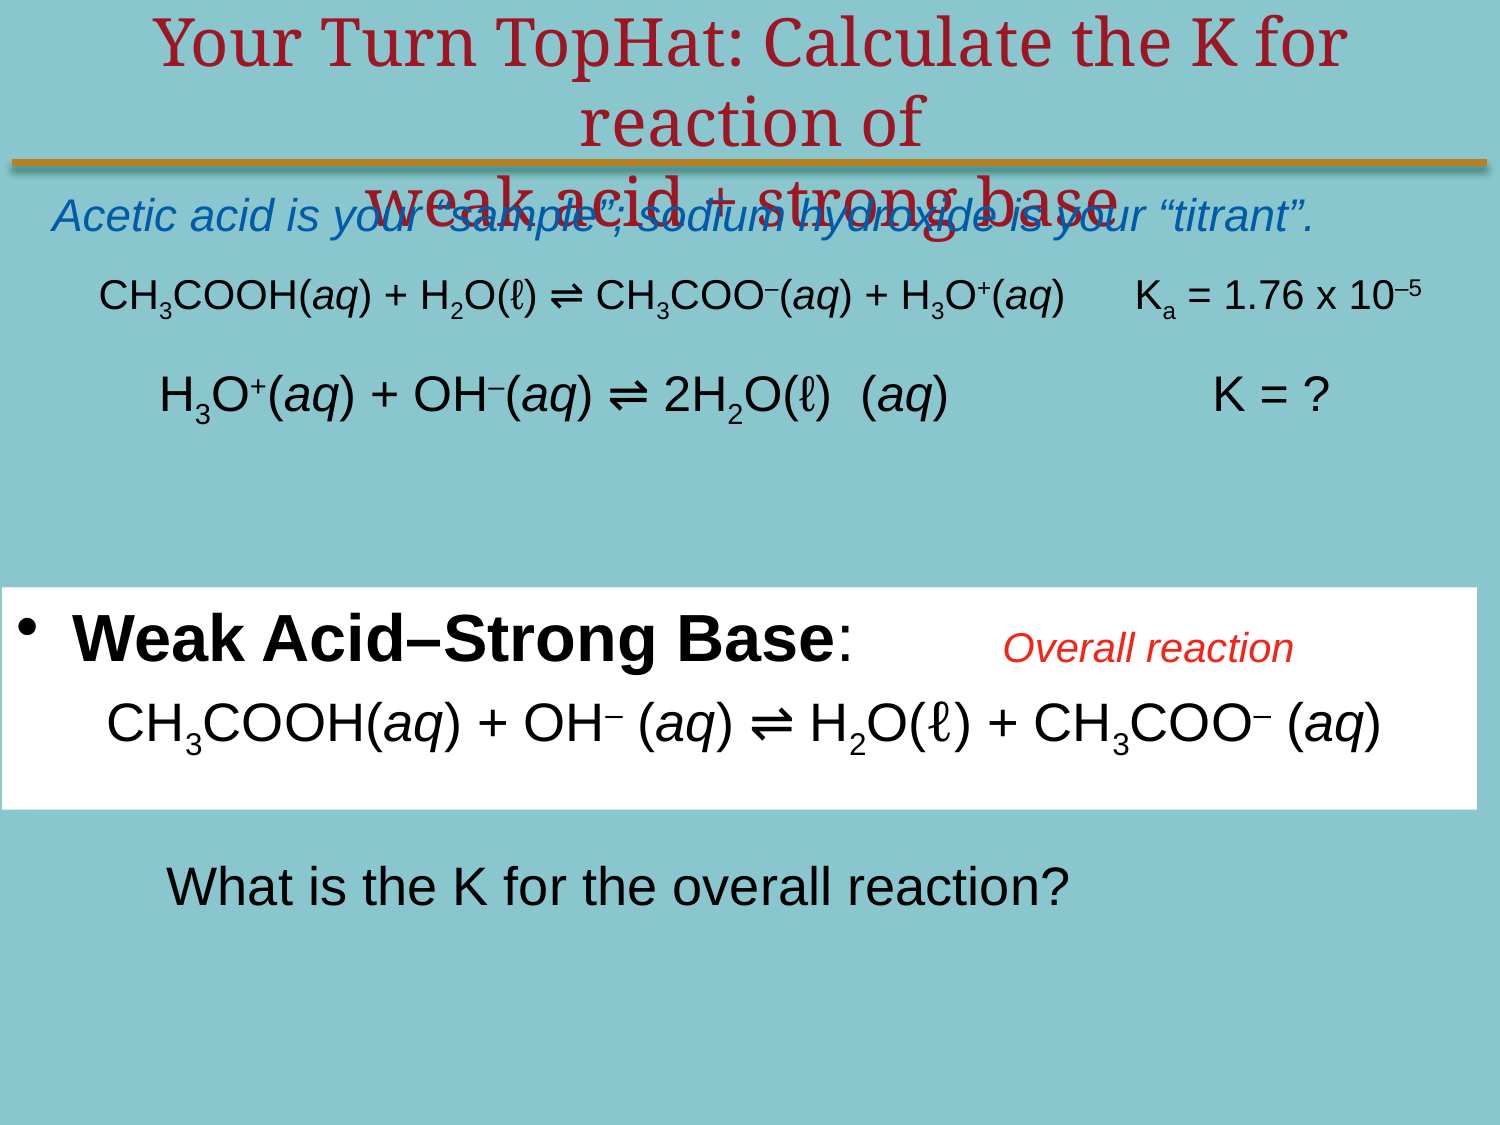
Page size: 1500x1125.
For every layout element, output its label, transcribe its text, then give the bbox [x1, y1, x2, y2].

text_box Overall reaction [987, 613, 1400, 678]
text_box Acetic acid is your “sample”; sodium hydroxide is your “titrant”. [37, 177, 1488, 248]
text_box CH3COOH(aq) + H2O(ℓ) ⇌ CH3COO–(aq) + H3O+(aq) Ka = 1.76 x 10–5 [83, 260, 1438, 332]
list Weak Acid–Strong Base: CH3COOH(aq) + OH– (aq) ⇌ H2O(ℓ) + CH3COO– (aq) What is the K for the overall reaction? [1, 587, 1477, 810]
text_box Your Turn TopHat: Calculate the K for reaction of weak acid + strong base [1, 0, 1500, 278]
text_box H3O+(aq) + OH–(aq) ⇌ 2H2O(ℓ) (aq) K = ? [144, 354, 1360, 438]
